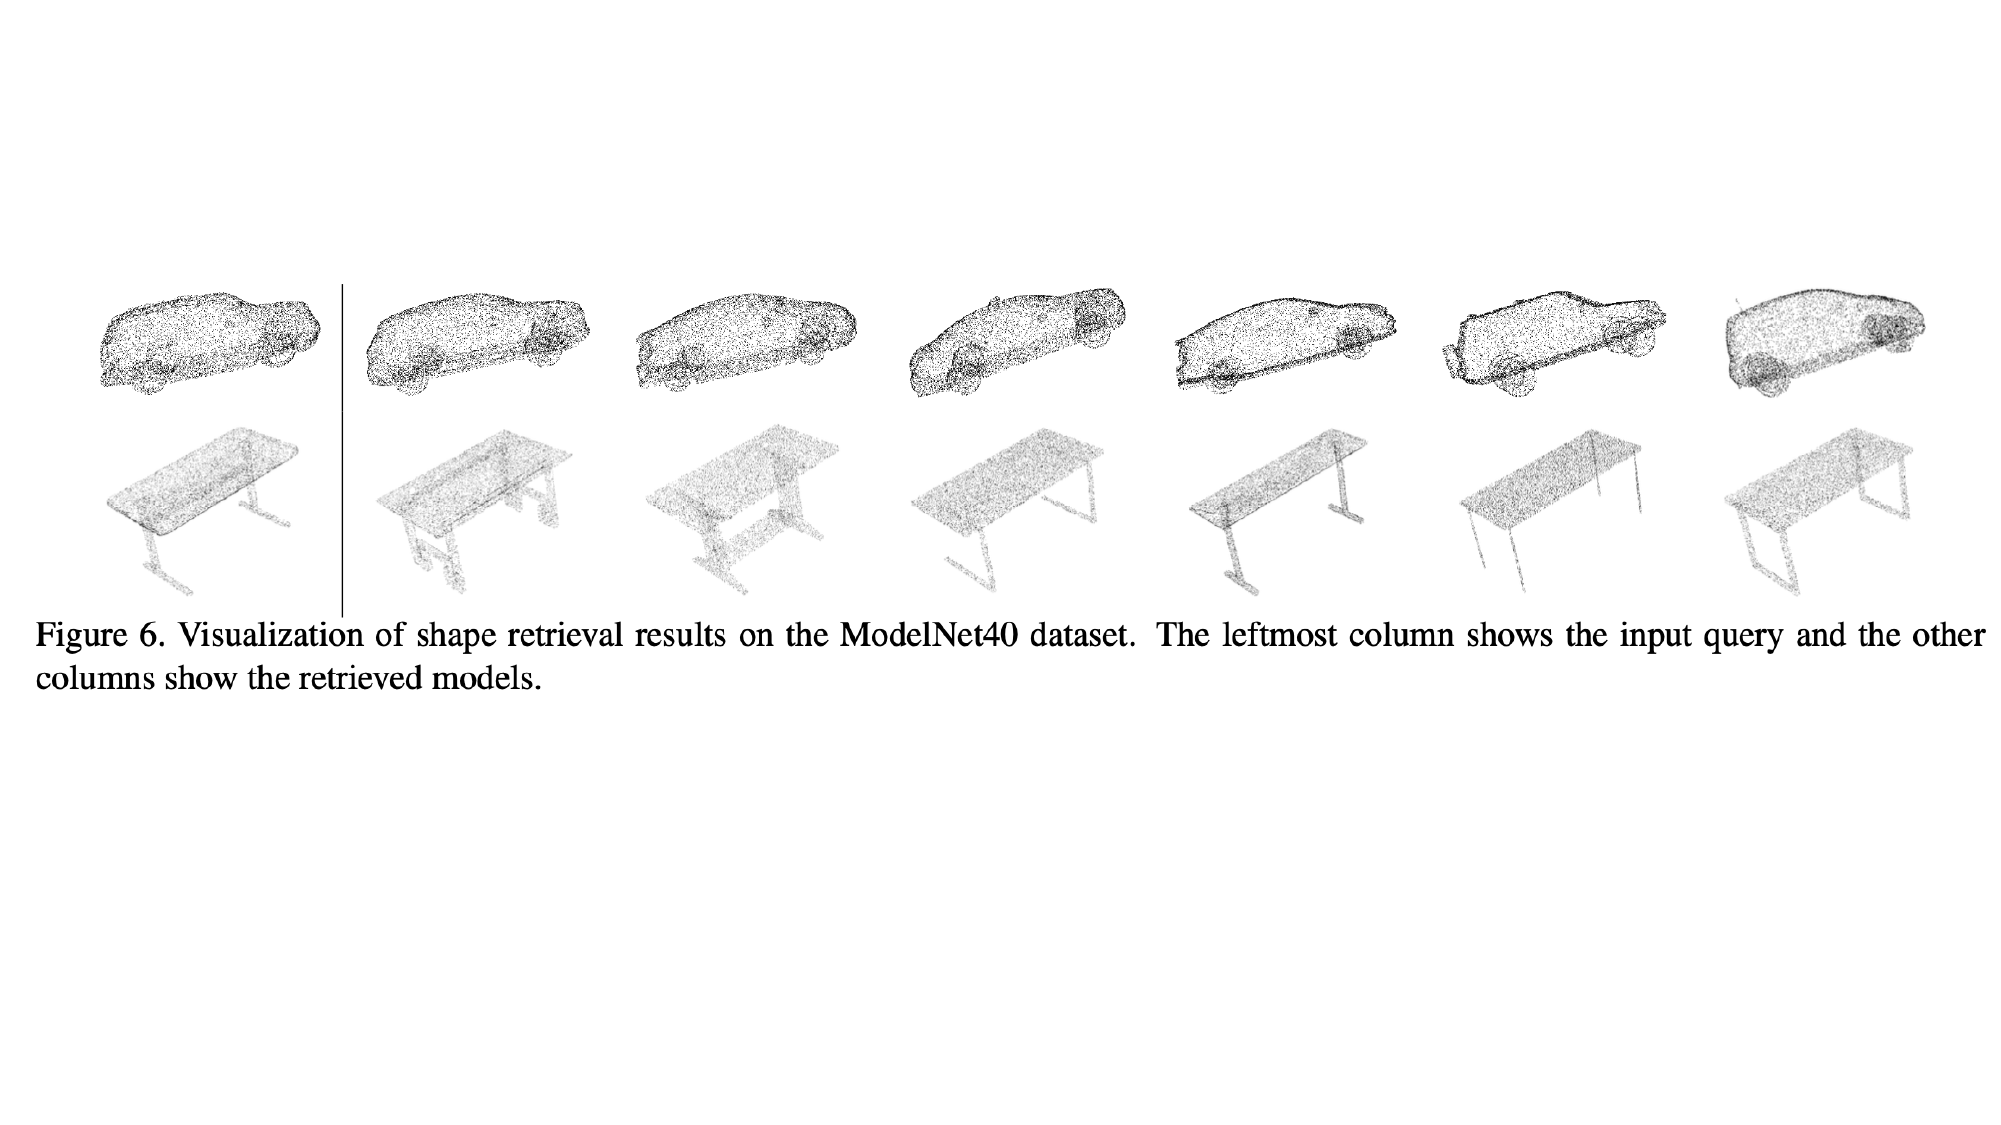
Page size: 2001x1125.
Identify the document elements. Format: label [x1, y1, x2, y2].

picture [0, 262, 2000, 706]
